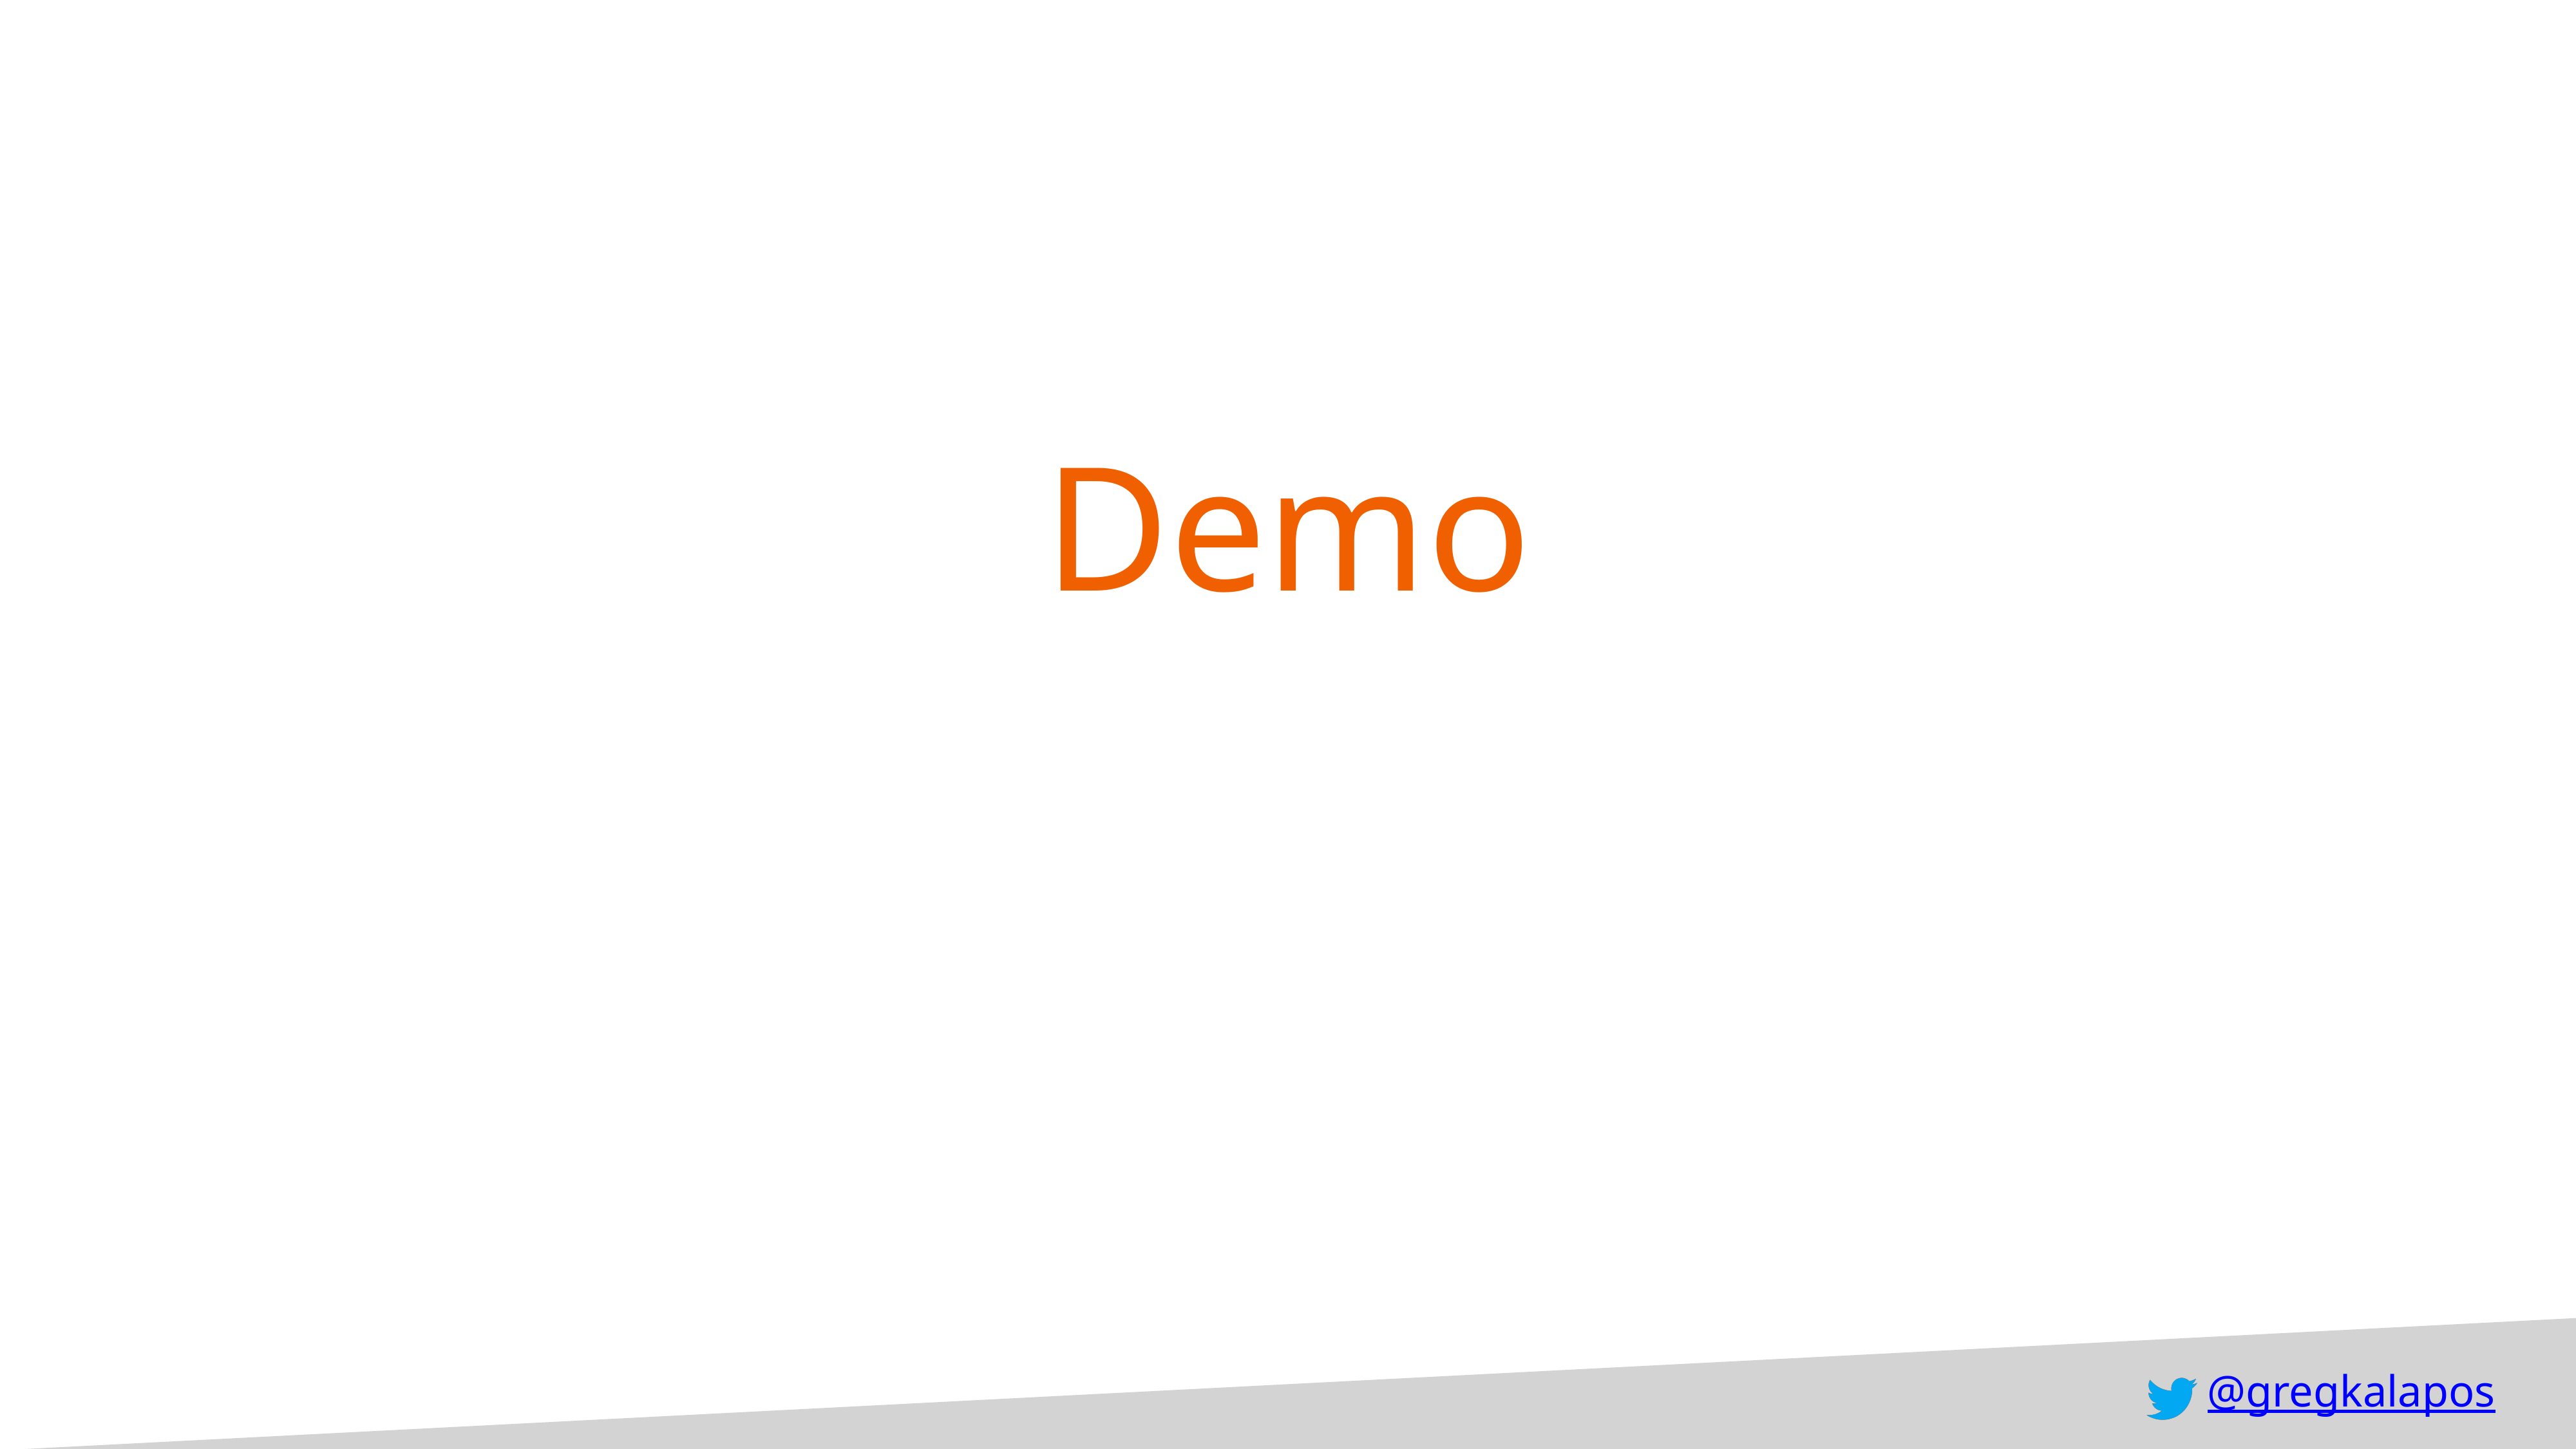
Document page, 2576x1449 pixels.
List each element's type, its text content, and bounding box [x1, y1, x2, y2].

picture [2146, 1373, 2197, 1425]
title Demo [207, 411, 2369, 1202]
